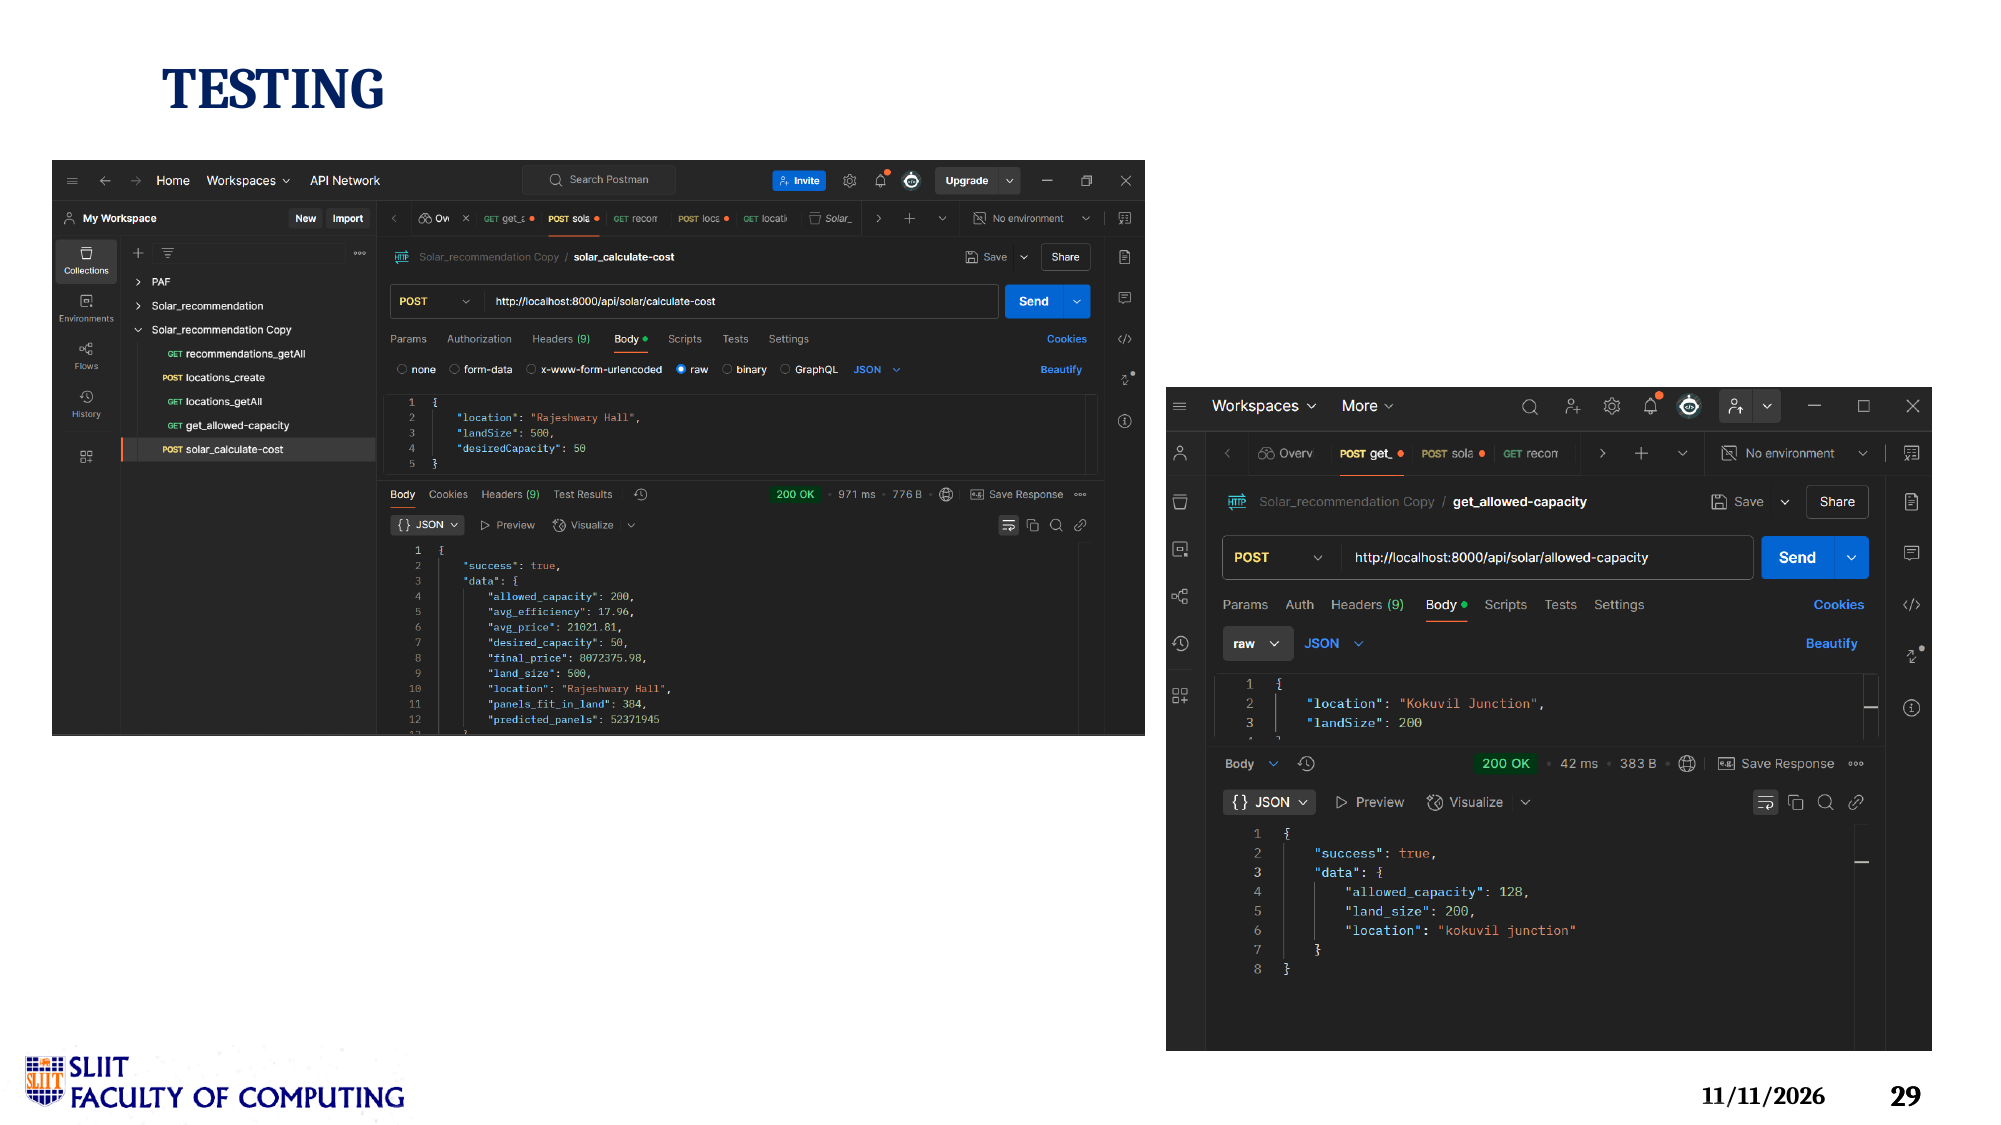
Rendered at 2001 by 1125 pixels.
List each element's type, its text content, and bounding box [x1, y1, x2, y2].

picture [0, 1045, 413, 1124]
picture [51, 159, 1146, 736]
picture [1165, 386, 1933, 1051]
text_box TESTING [0, 42, 681, 128]
